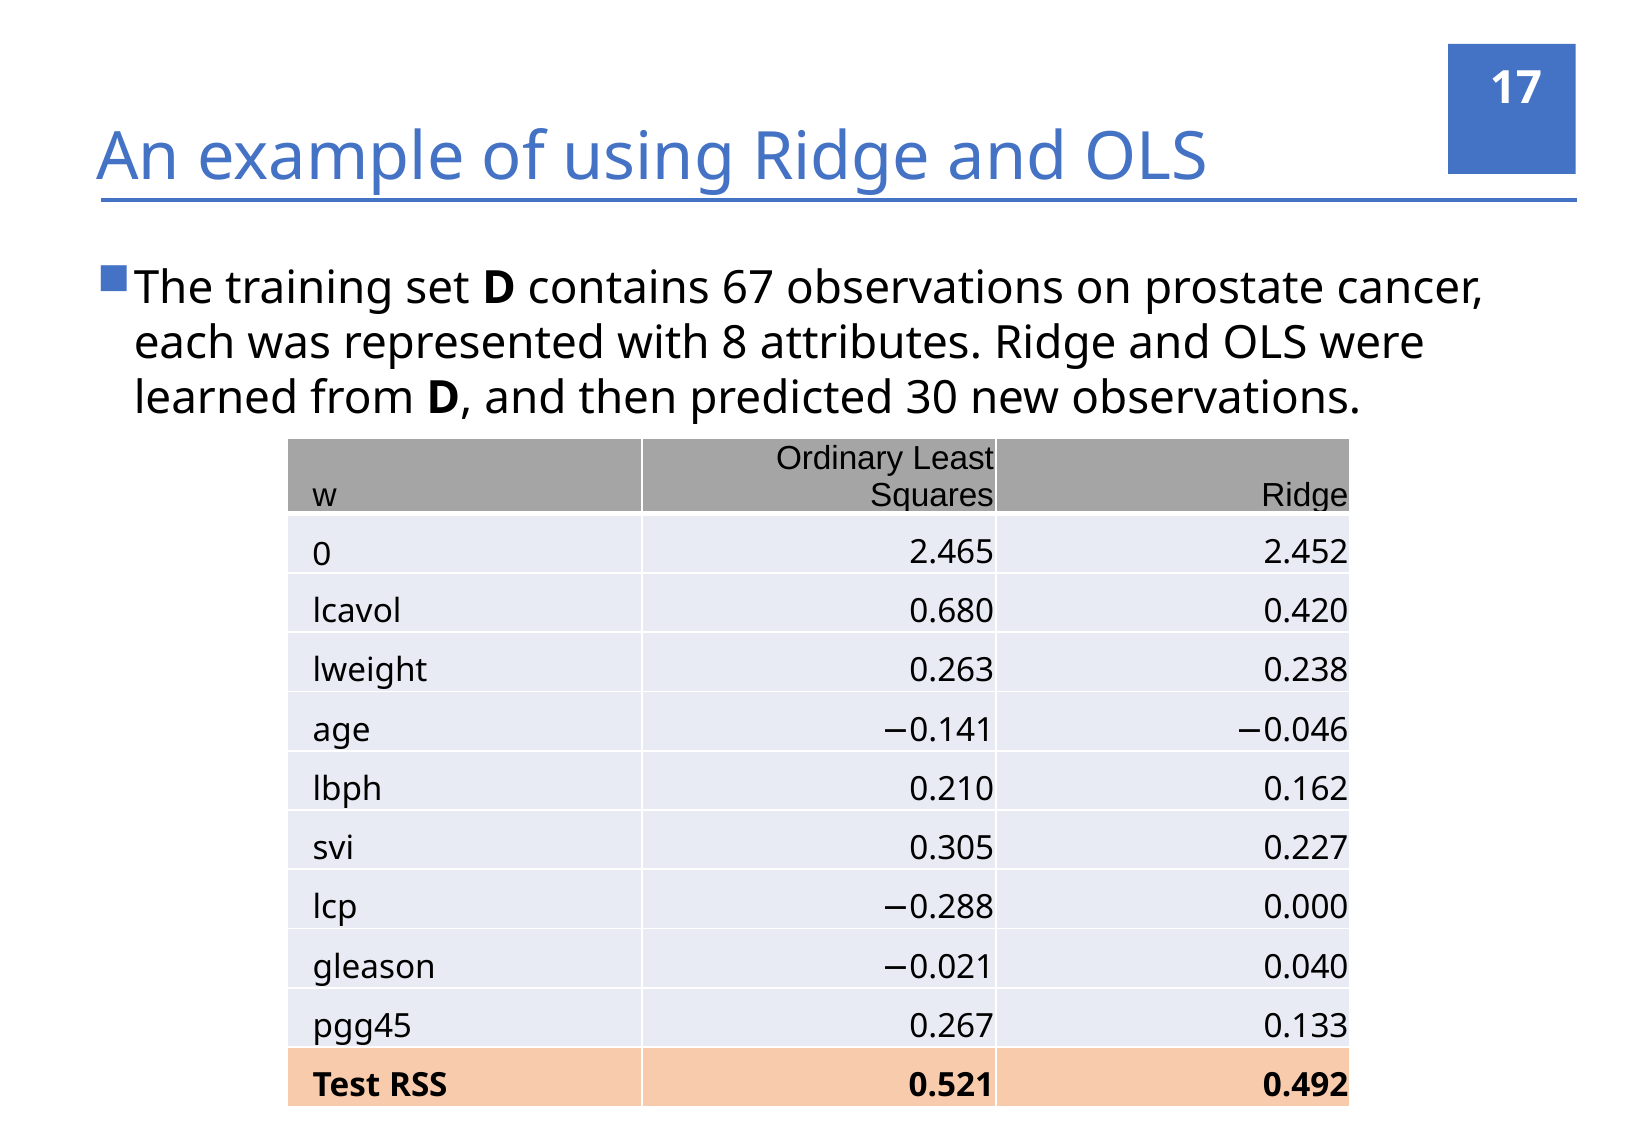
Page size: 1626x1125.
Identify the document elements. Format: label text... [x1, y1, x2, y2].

table_header Ridge [997, 439, 1349, 511]
table_cell svi [288, 811, 641, 868]
table_cell 0.210 [643, 752, 995, 809]
table_cell lbph [288, 752, 641, 809]
table_cell pgg45 [288, 989, 641, 1046]
table_header Ordinary Least Squares [643, 439, 995, 511]
table_cell 0.227 [997, 811, 1349, 868]
slide_number 17 [1467, 59, 1558, 120]
table_cell 0 [288, 516, 641, 572]
table_cell −0.288 [643, 870, 995, 928]
table_cell 0.133 [997, 989, 1349, 1046]
table_cell 0.305 [643, 811, 995, 868]
table_cell 0.040 [997, 929, 1349, 987]
table_cell 2.465 [643, 516, 995, 572]
table_cell 0.162 [997, 752, 1349, 809]
table_cell lcavol [288, 574, 641, 631]
table_cell 0.000 [997, 870, 1349, 928]
table_cell age [288, 692, 641, 750]
table_header w [288, 439, 641, 511]
table_cell lcp [288, 870, 641, 928]
table_cell −0.046 [997, 692, 1349, 750]
table_cell 2.452 [997, 516, 1349, 572]
text_box [1421, 174, 1612, 338]
table_cell 0.680 [643, 574, 995, 631]
table_cell 0.263 [643, 633, 995, 691]
list The training set D contains 67 observations on prostate cancer, each was represented with 8 attributes. Ridge and OLS were learned from D, and then predicted 30 new observations. [81, 249, 1585, 1005]
table_cell 0.420 [997, 574, 1349, 631]
table_cell 0.238 [997, 633, 1349, 691]
table_cell 0.521 [643, 1048, 995, 1106]
table_cell gleason [288, 929, 641, 987]
table_cell −0.021 [643, 929, 995, 987]
table_cell 0.267 [643, 989, 995, 1046]
table_cell lweight [288, 633, 641, 691]
table_cell −0.141 [643, 692, 995, 750]
table_cell Test RSS [288, 1048, 641, 1106]
table_cell 0.492 [997, 1048, 1349, 1106]
title An example of using Ridge and OLS [81, 75, 1585, 200]
